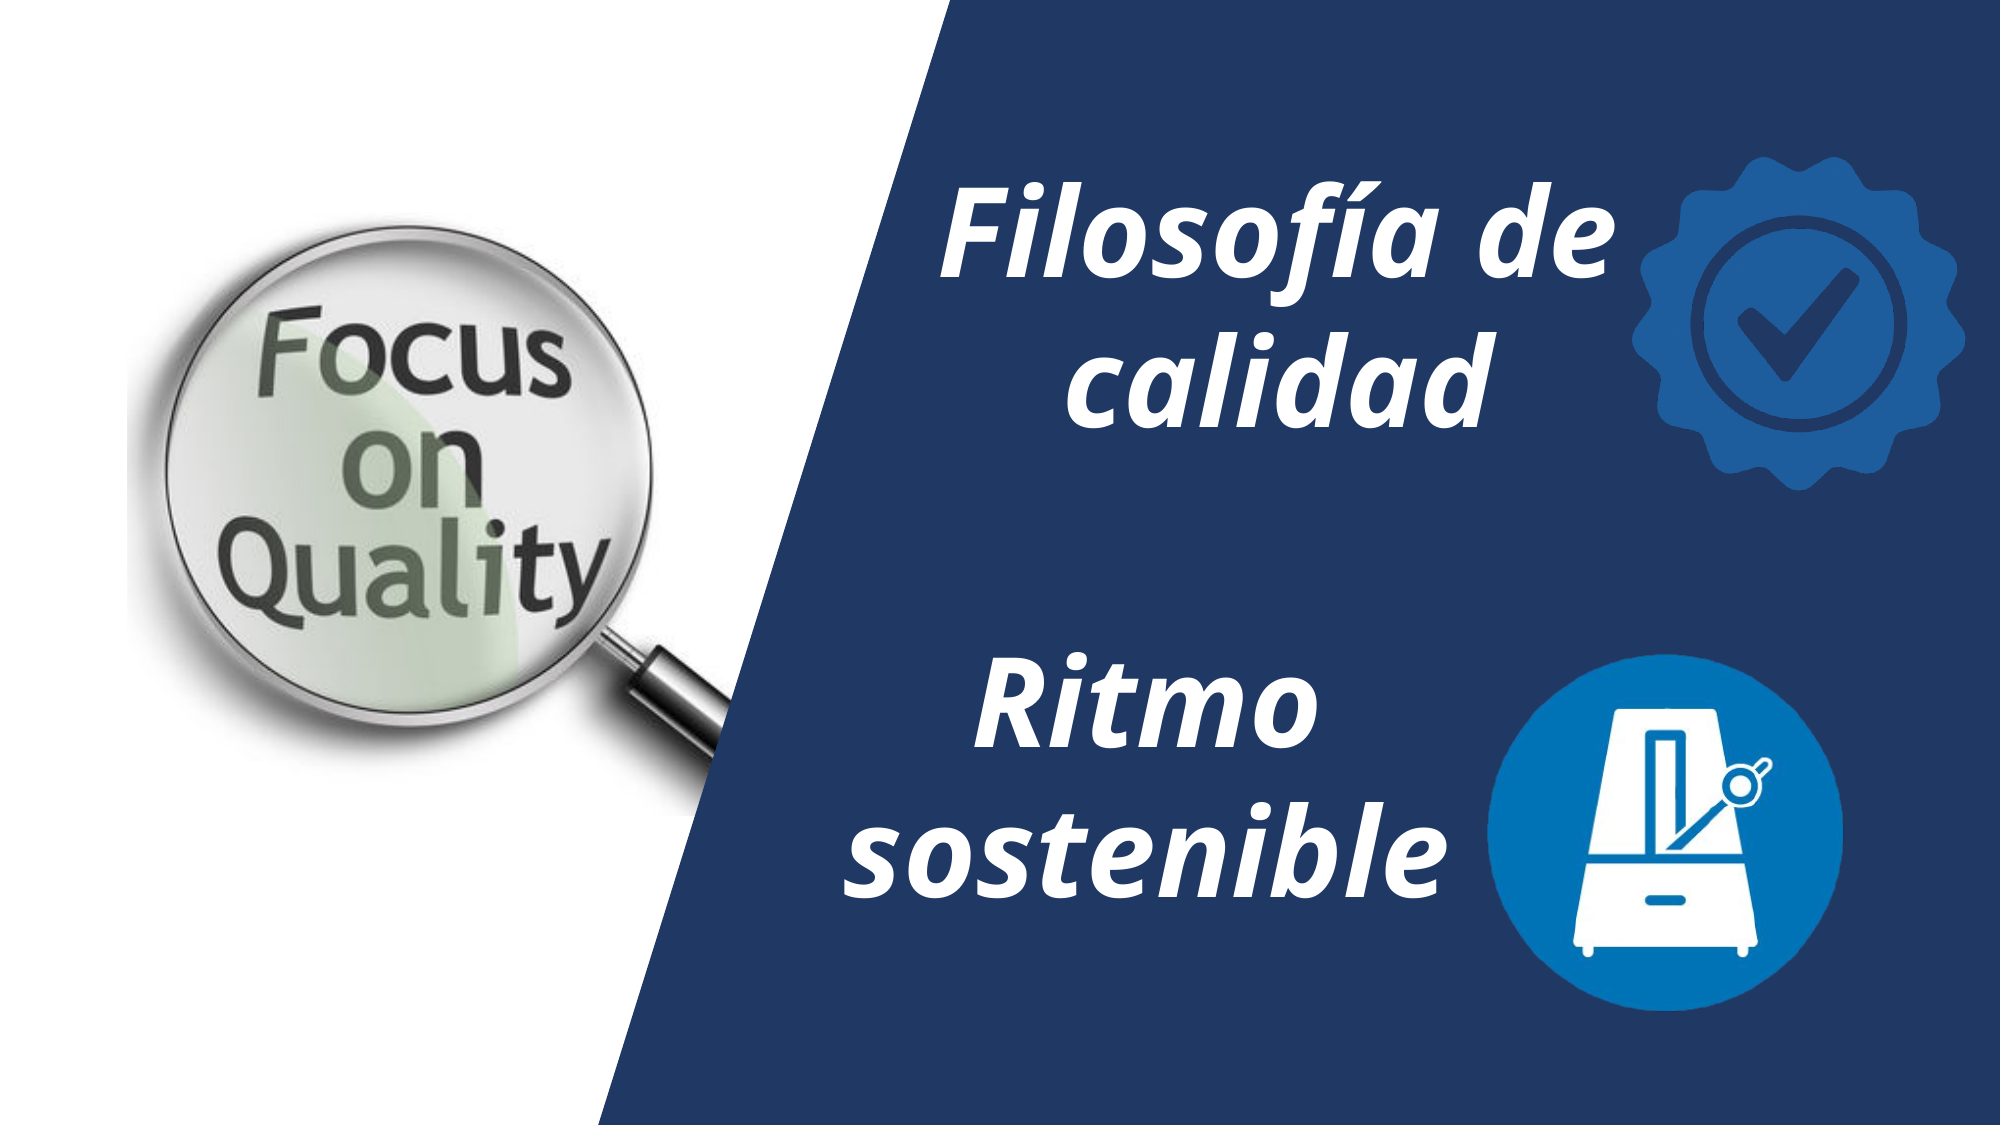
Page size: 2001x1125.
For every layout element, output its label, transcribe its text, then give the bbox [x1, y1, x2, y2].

text_box Ritmo sostenible [756, 614, 1539, 930]
picture [127, 212, 950, 816]
picture [1608, 133, 1989, 515]
picture [1485, 653, 1844, 1012]
text_box Filosofía de calidad [887, 145, 1608, 460]
text_box [597, 0, 2000, 1125]
